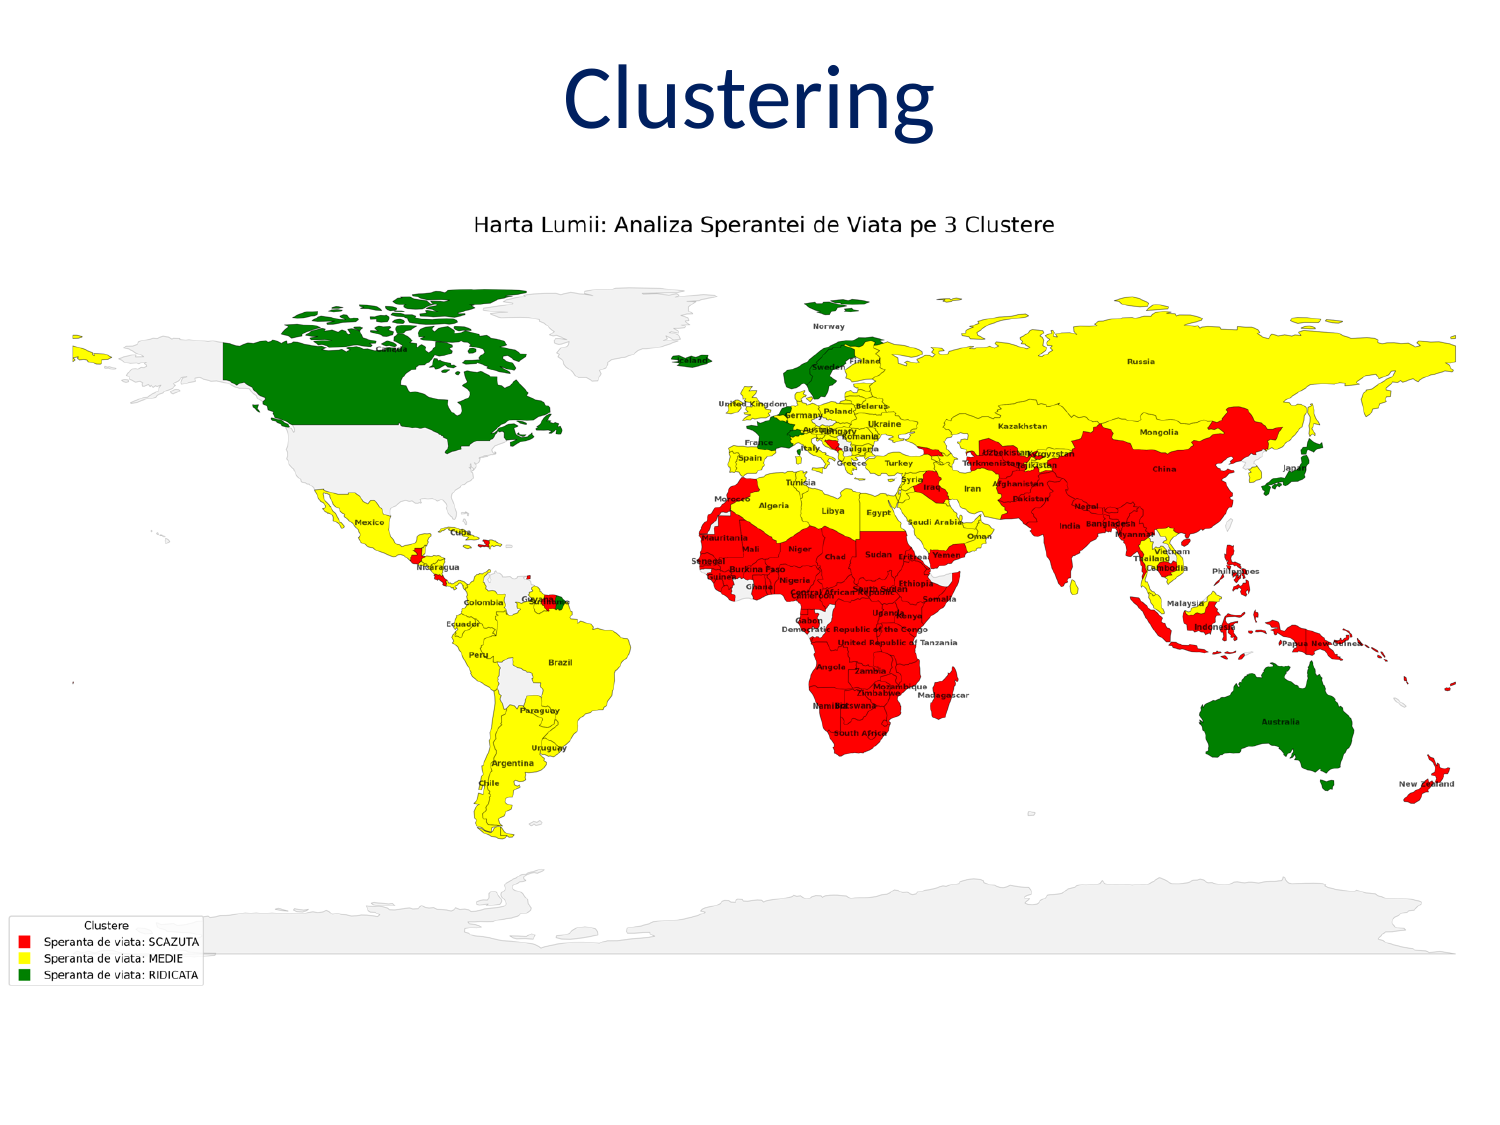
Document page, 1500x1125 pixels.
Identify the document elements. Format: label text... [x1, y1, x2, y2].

title Clustering [75, 14, 1425, 170]
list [0, 210, 1472, 993]
